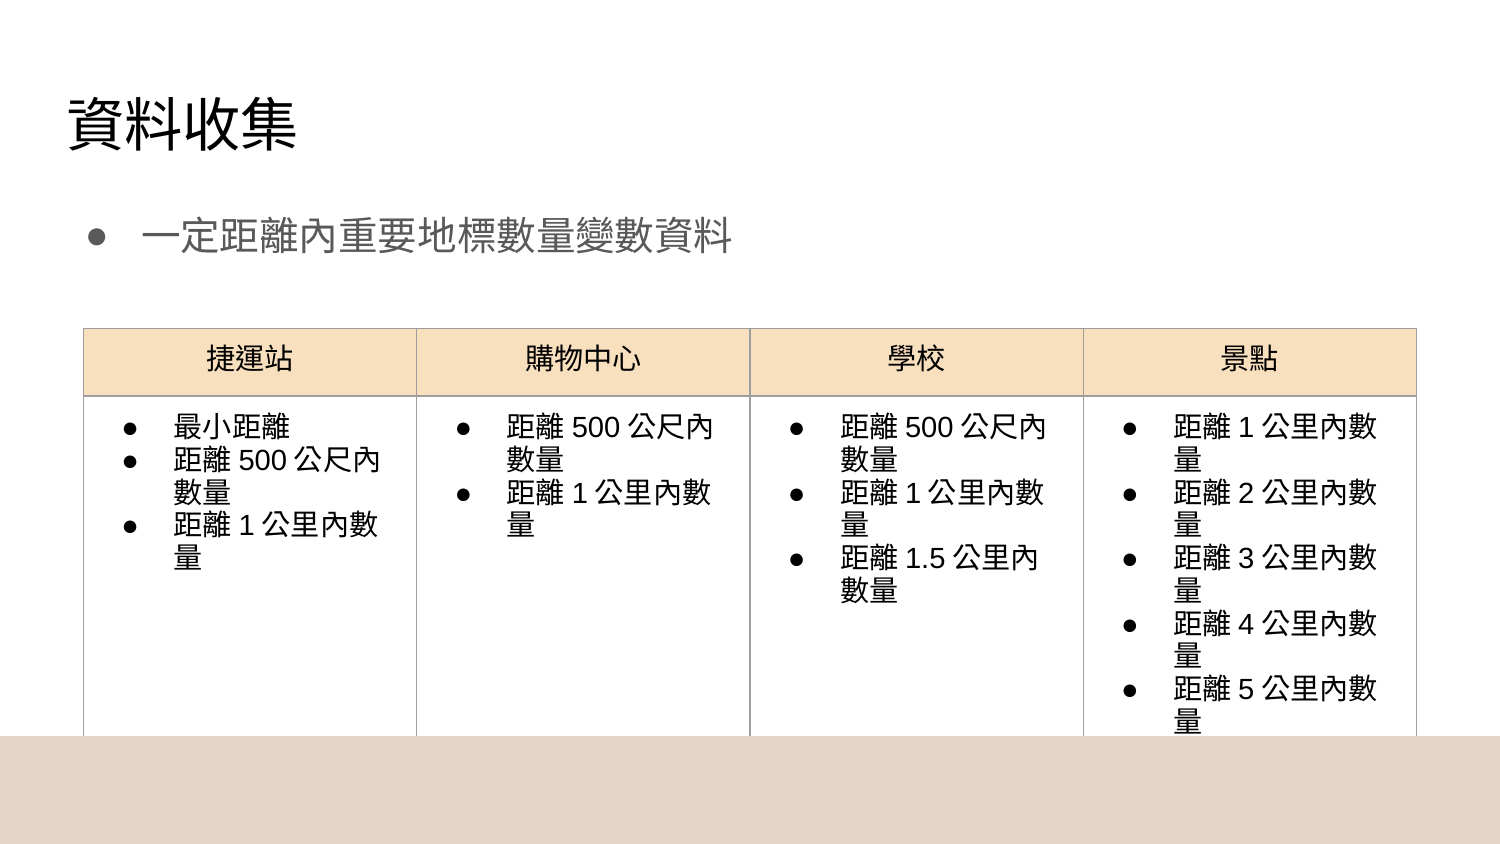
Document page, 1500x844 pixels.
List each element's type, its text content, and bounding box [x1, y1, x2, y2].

picture [0, 736, 1500, 844]
table_header 景點 [1084, 329, 1416, 395]
title 資料收集 [51, 72, 1449, 167]
table_header 學校 [751, 329, 1083, 395]
table_cell 距離500公尺內數量 距離1公里內數量 [417, 397, 749, 734]
list 一定距離內重要地標數量變數資料 [51, 189, 1449, 734]
table_cell 距離500公尺內數量 距離1公里內數量 距離1.5公里內數量 [751, 397, 1083, 734]
table_cell 距離1公里內數量 距離2公里內數量 距離3公里內數量 距離4公里內數量 距離5公里內數量 [1084, 397, 1416, 734]
table_header 捷運站 [84, 329, 416, 395]
table_header 購物中心 [417, 329, 749, 395]
table_cell 最小距離 距離500公尺內數量 距離1公里內數量 [84, 397, 416, 734]
